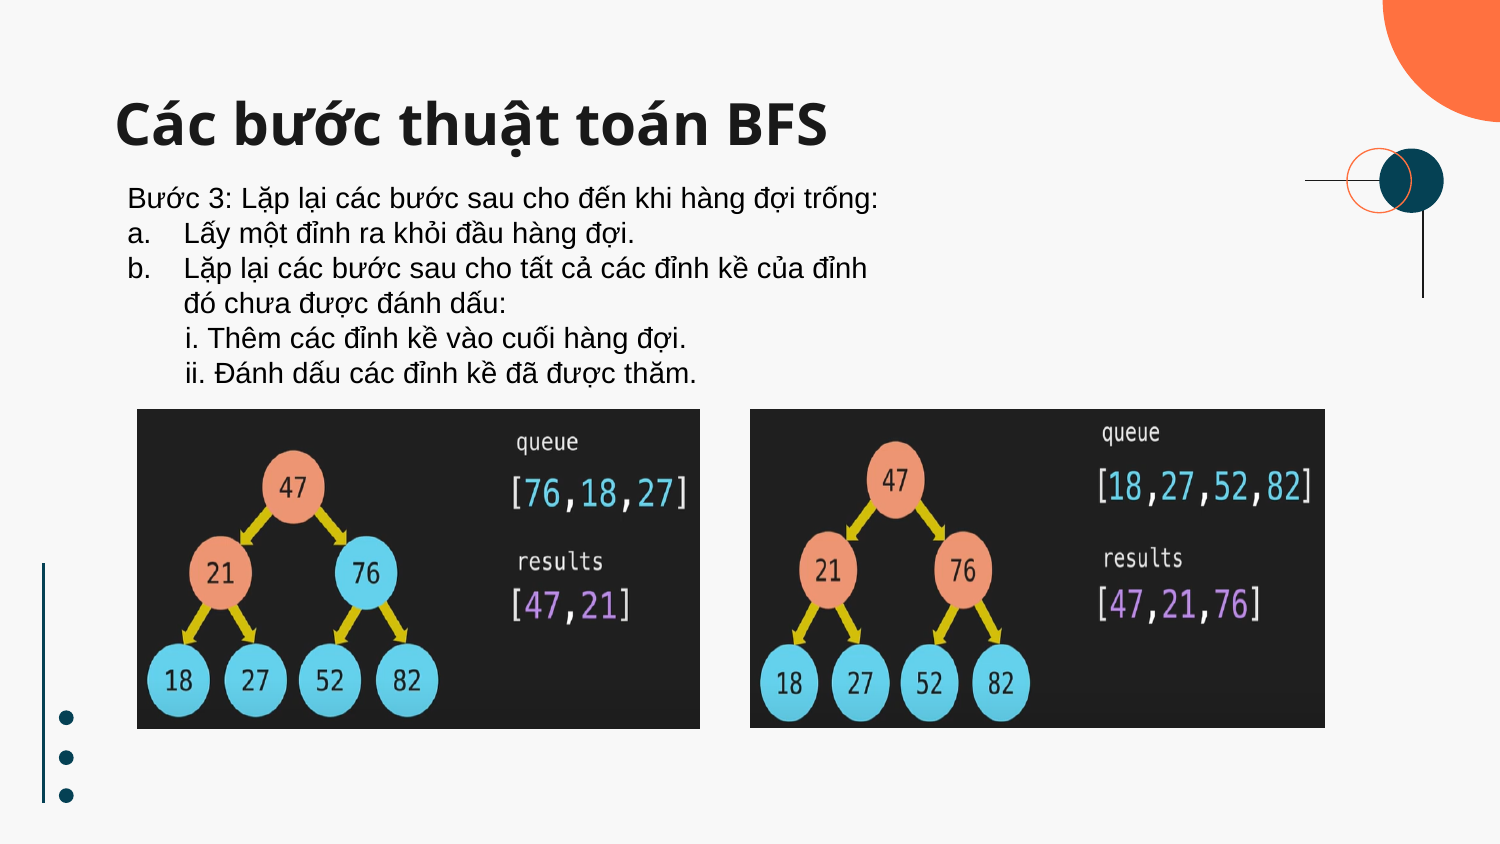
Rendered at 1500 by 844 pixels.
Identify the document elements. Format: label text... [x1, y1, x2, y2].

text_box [1298, 153, 1450, 293]
text_box Bước 3: Lặp lại các bước sau cho đến khi hàng đợi trống: Lấy một đỉnh ra khỏi đầu hàng đợi. Lặp lại các bước sau cho tất cả các đỉnh kề của đỉnh đó chưa được đánh dấu: i. Thêm các đỉnh kề vào cuối hàng đợi. ii. Đánh dấu các đỉnh kề đã được thăm. [112, 171, 907, 397]
picture [749, 409, 1326, 728]
title Các bước thuật toán BFS [99, 71, 1364, 166]
picture [137, 409, 701, 729]
